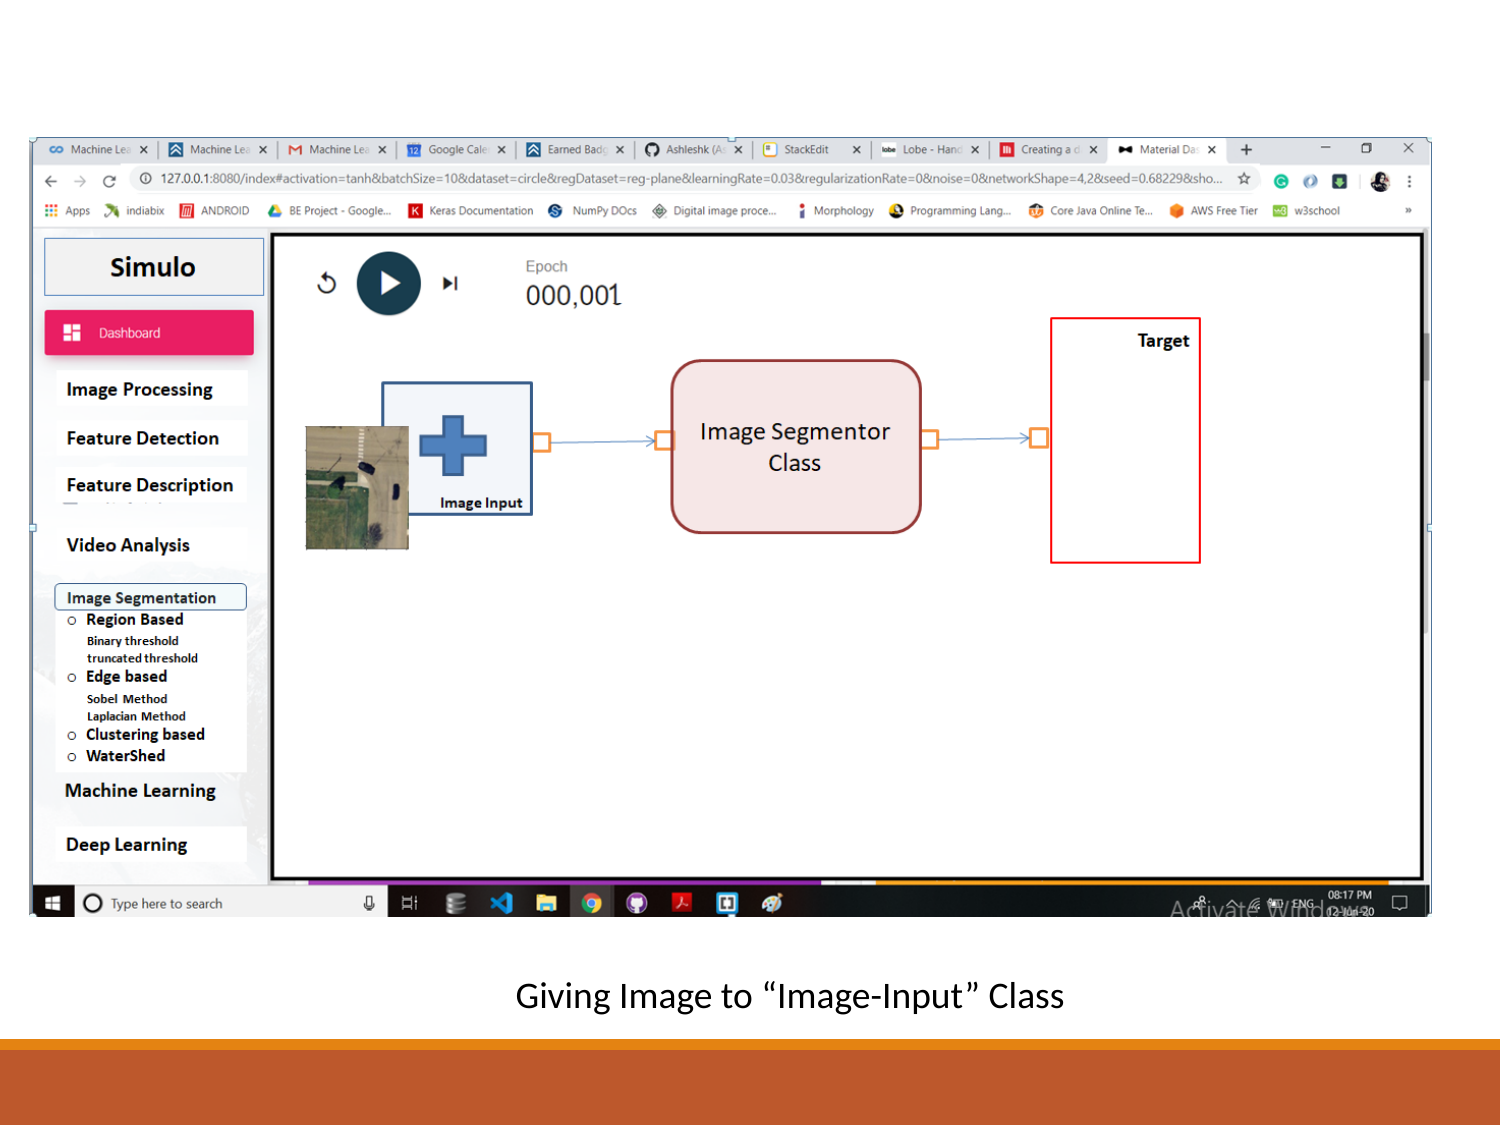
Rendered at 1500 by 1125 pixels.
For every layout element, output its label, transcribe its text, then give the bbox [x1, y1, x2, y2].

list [28, 136, 1433, 918]
text_box Giving Image to “Image-Input” Class [500, 964, 1081, 1024]
